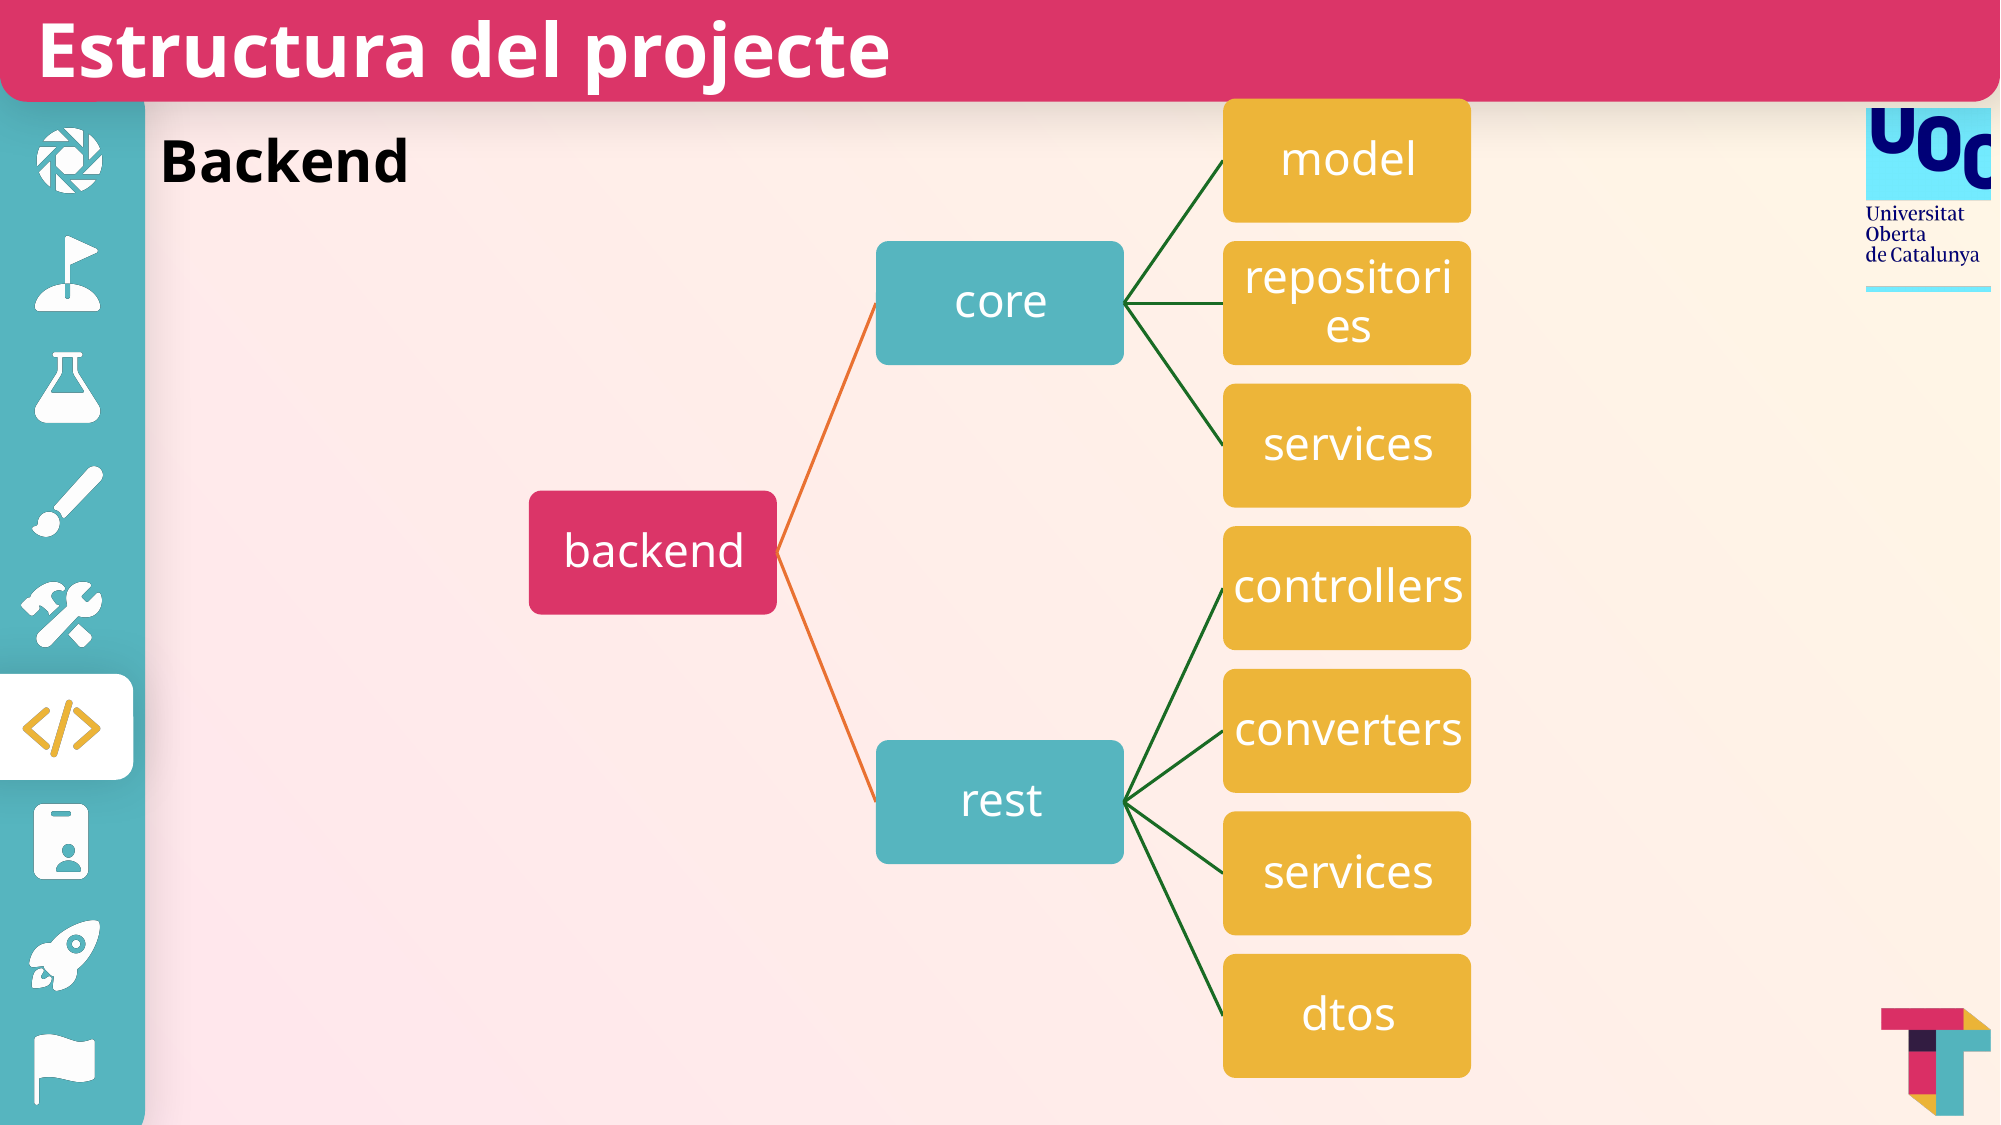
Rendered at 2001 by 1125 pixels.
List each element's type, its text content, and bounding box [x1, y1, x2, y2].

picture [1881, 1008, 1992, 1116]
picture [24, 1028, 106, 1110]
picture [21, 574, 103, 656]
picture [27, 233, 109, 315]
text_box Backend [145, 117, 277, 202]
picture [24, 915, 106, 997]
text_box [0, 120, 147, 675]
picture [1866, 108, 1992, 293]
picture [21, 687, 103, 769]
picture [27, 346, 109, 428]
text_box Estructura del projecte [21, 0, 1271, 101]
picture [27, 460, 109, 542]
text_box [0, 672, 135, 782]
text_box [0, 0, 277, 104]
text_box [0, 779, 147, 1125]
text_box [277, 97, 1723, 1079]
picture [28, 119, 110, 201]
picture [20, 801, 102, 883]
text_box [1271, 0, 2000, 104]
